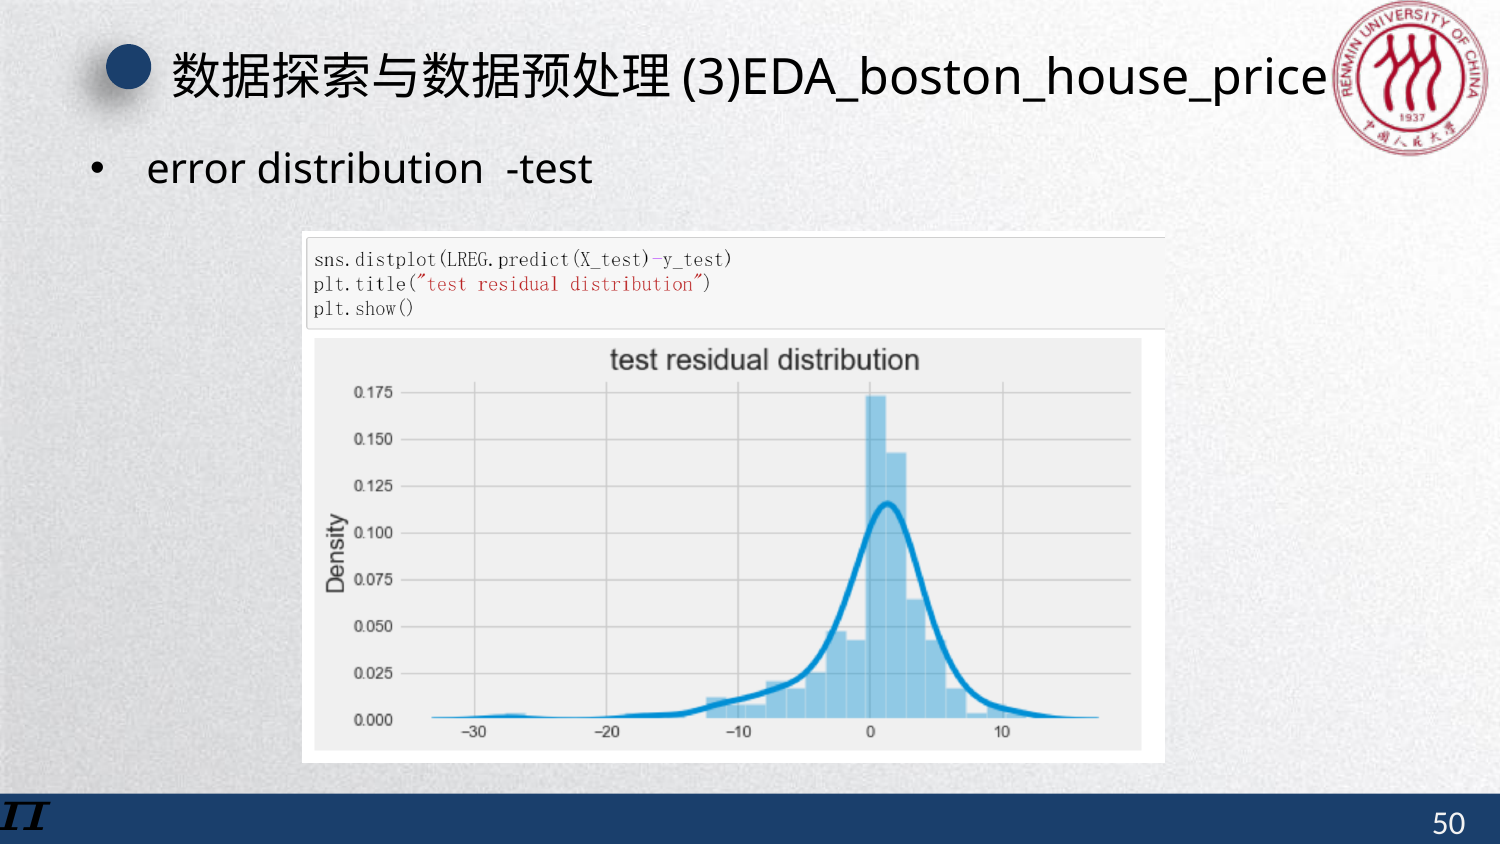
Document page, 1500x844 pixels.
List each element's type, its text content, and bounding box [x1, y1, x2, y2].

picture [0, 0, 1500, 793]
list error distribution -test [75, 134, 1425, 781]
title 数据探索与数据预处理(3)EDA_boston_house_price [75, 33, 1425, 116]
